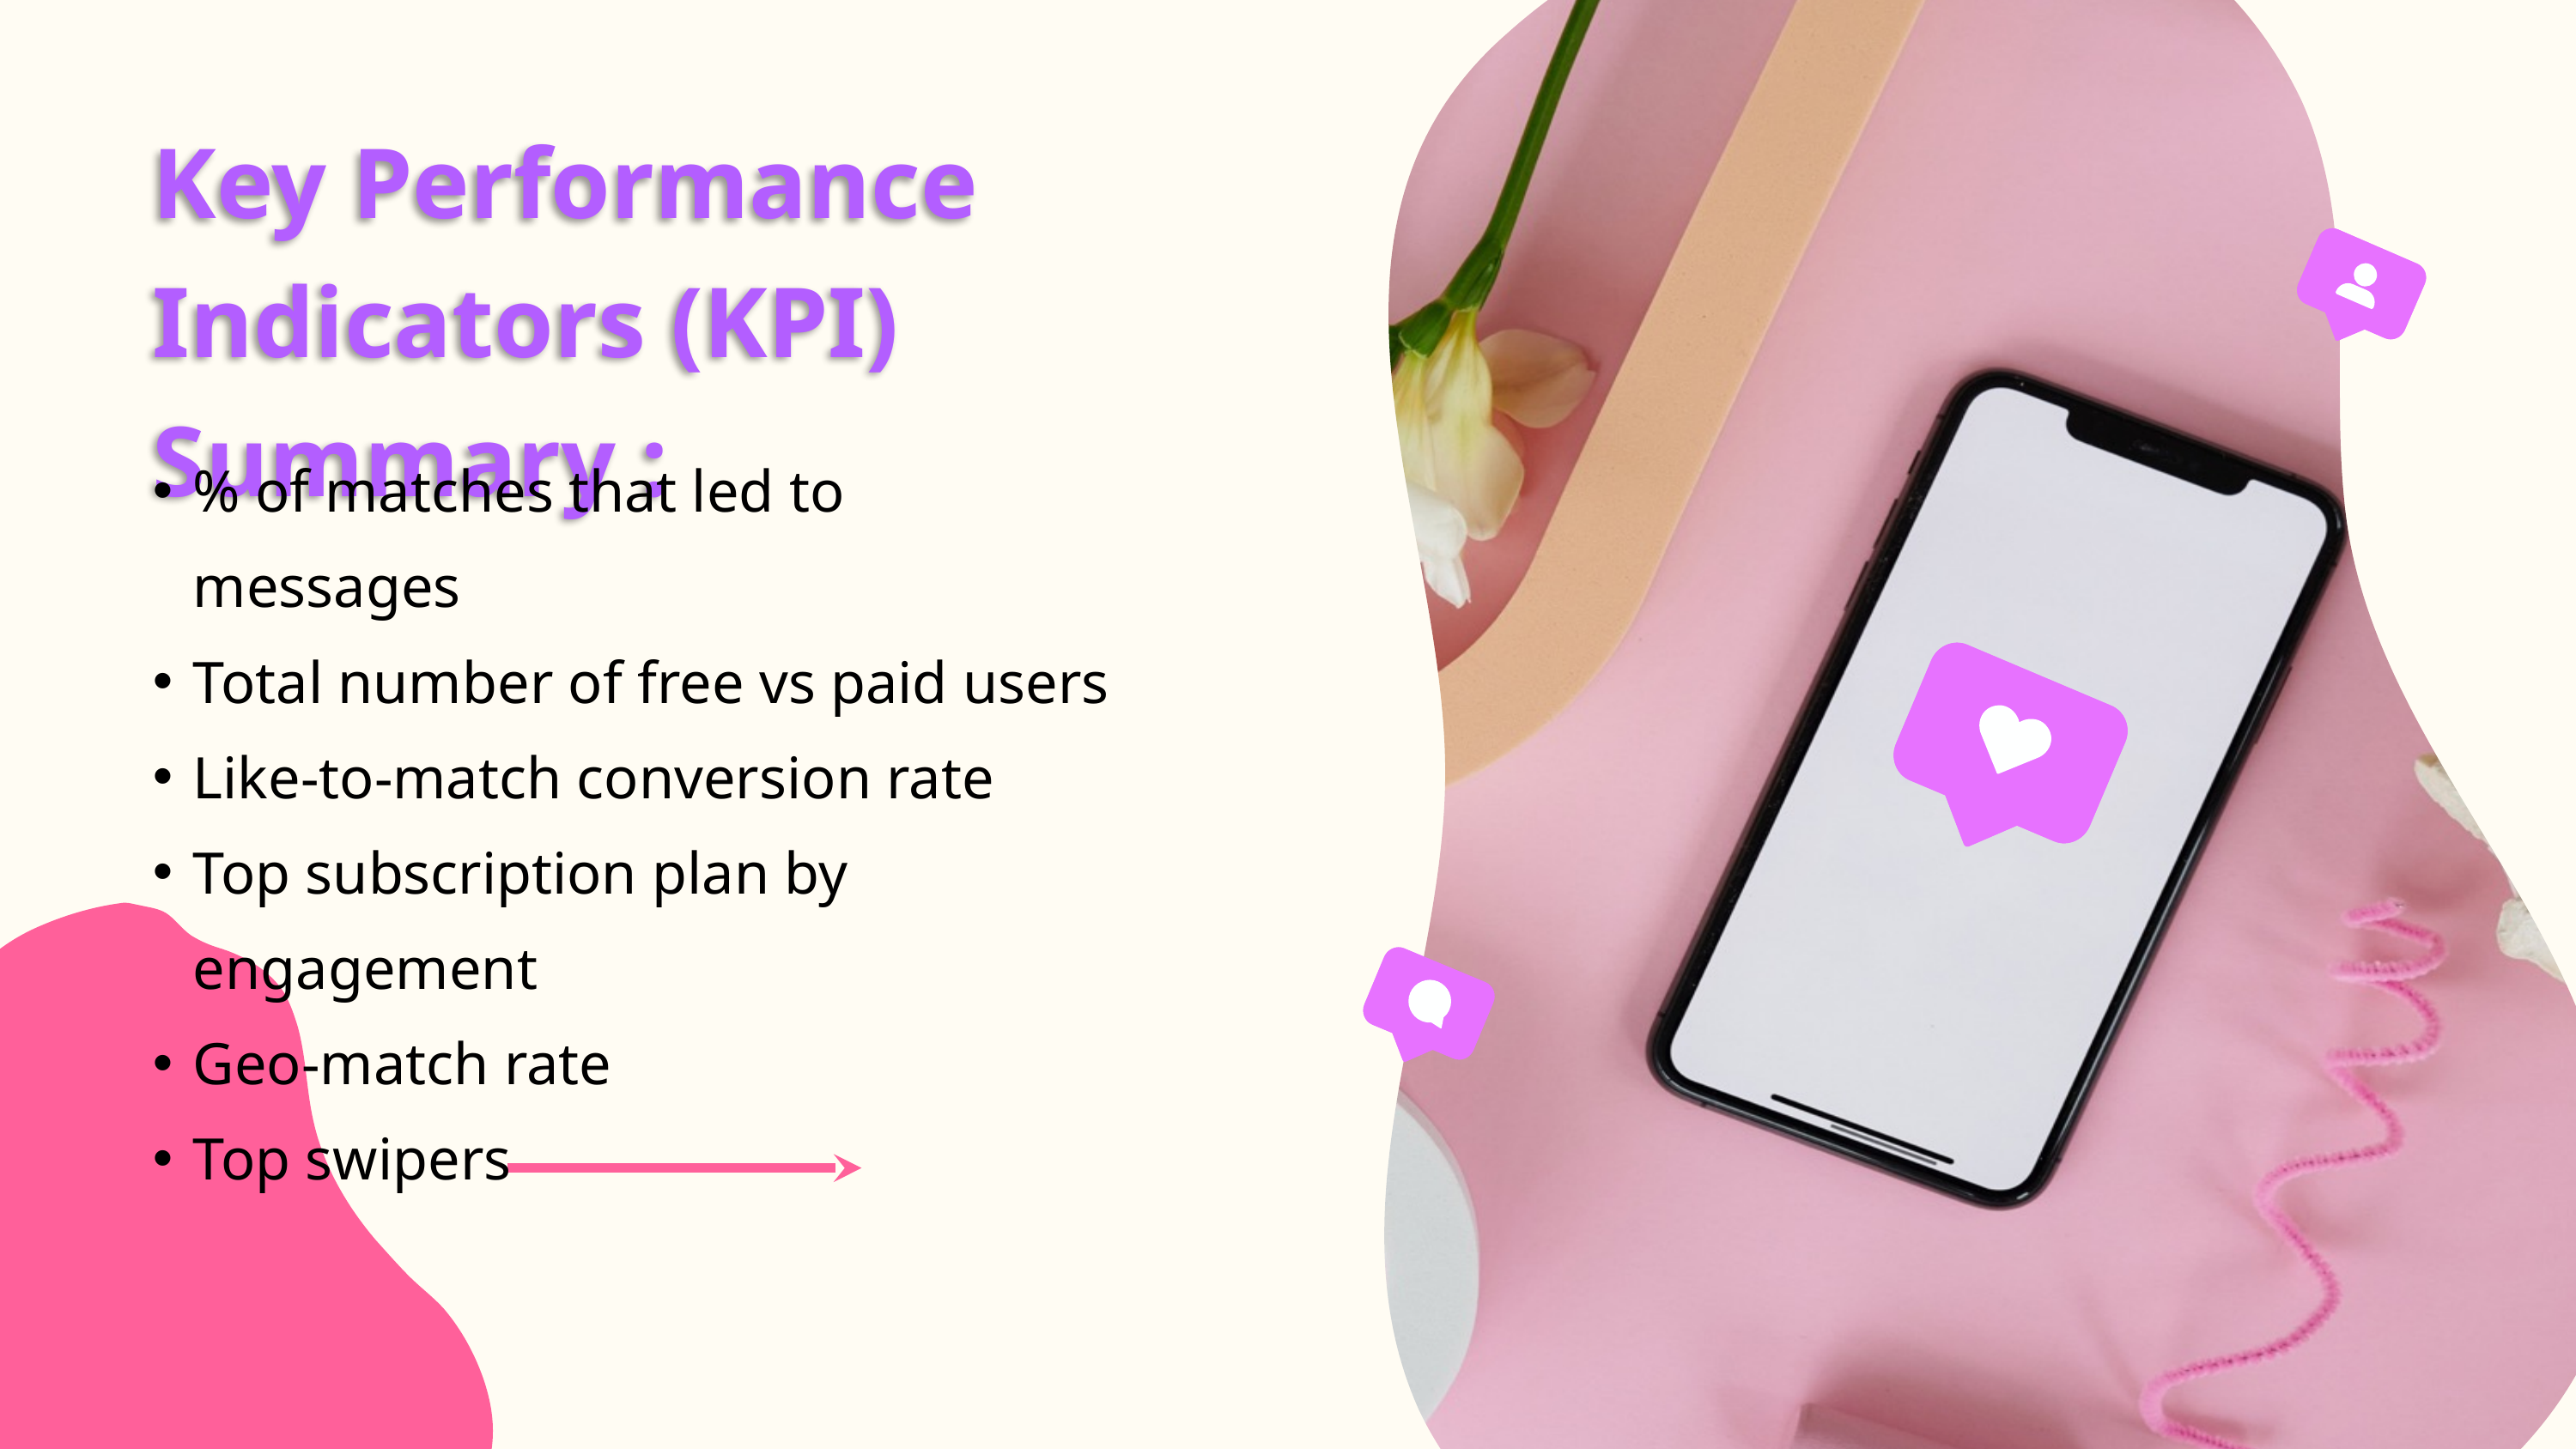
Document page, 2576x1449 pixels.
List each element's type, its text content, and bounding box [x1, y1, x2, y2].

text_box [1408, 979, 1451, 1029]
text_box [1893, 642, 2128, 847]
text_box % of matches that led to messages Total number of free vs paid users Like-to-match conversion rate Top subscription plan by engagement Geo-match rate Top swipers [152, 428, 1126, 1192]
text_box [0, 902, 494, 1449]
text_box [1979, 705, 2052, 774]
text_box [1363, 947, 1495, 1062]
text_box [2336, 263, 2378, 310]
text_box Key Performance Indicators (KPI) Summary : [152, 99, 1280, 516]
text_box [1384, 0, 2576, 1449]
text_box [2297, 227, 2427, 341]
